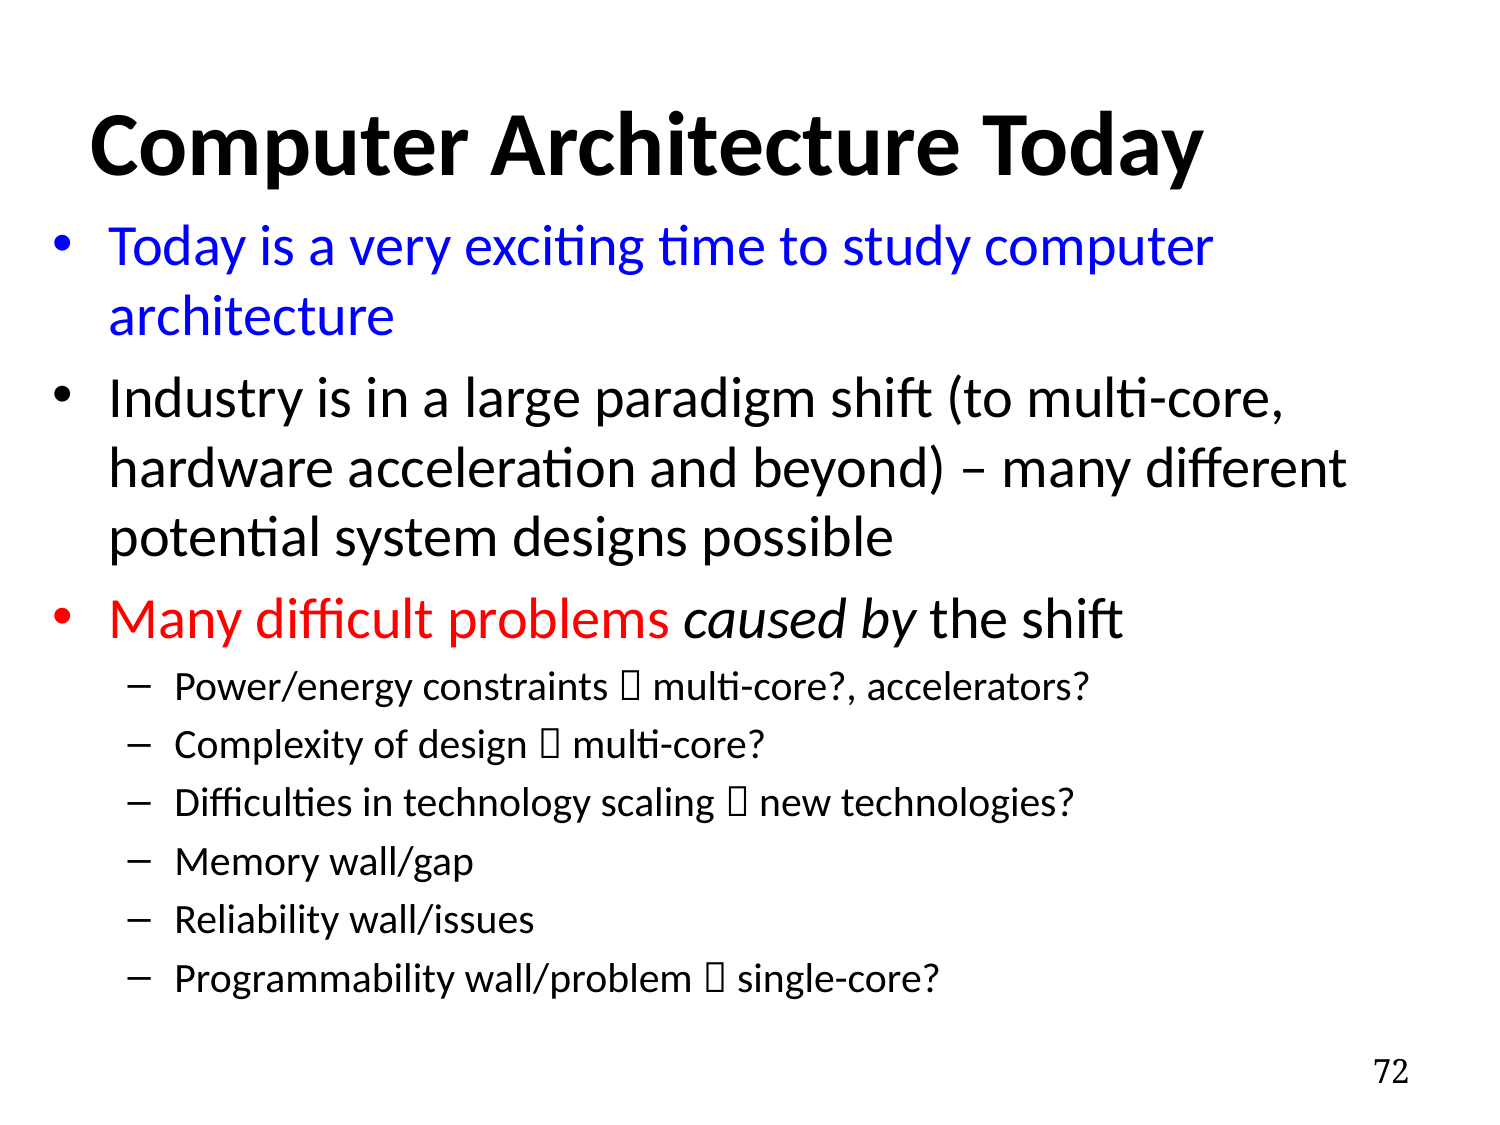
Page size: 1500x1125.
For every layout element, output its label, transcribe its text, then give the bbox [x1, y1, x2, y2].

title Computer Architecture Today [75, 45, 1425, 200]
slide_number 72 [1074, 1042, 1425, 1103]
list Today is a very exciting time to study computer architecture Industry is in a large paradigm shift (to multi-core, hardware acceleration and beyond) – many different potential system designs possible Many difficult problems caused by the shift Power/energy constraints  multi-core?, accelerators? Complexity of design  multi-core? Difficulties in technology scaling  new technologies? Memory wall/gap Reliability wall/issues Programmability wall/problem  single-core? [37, 200, 1475, 1016]
